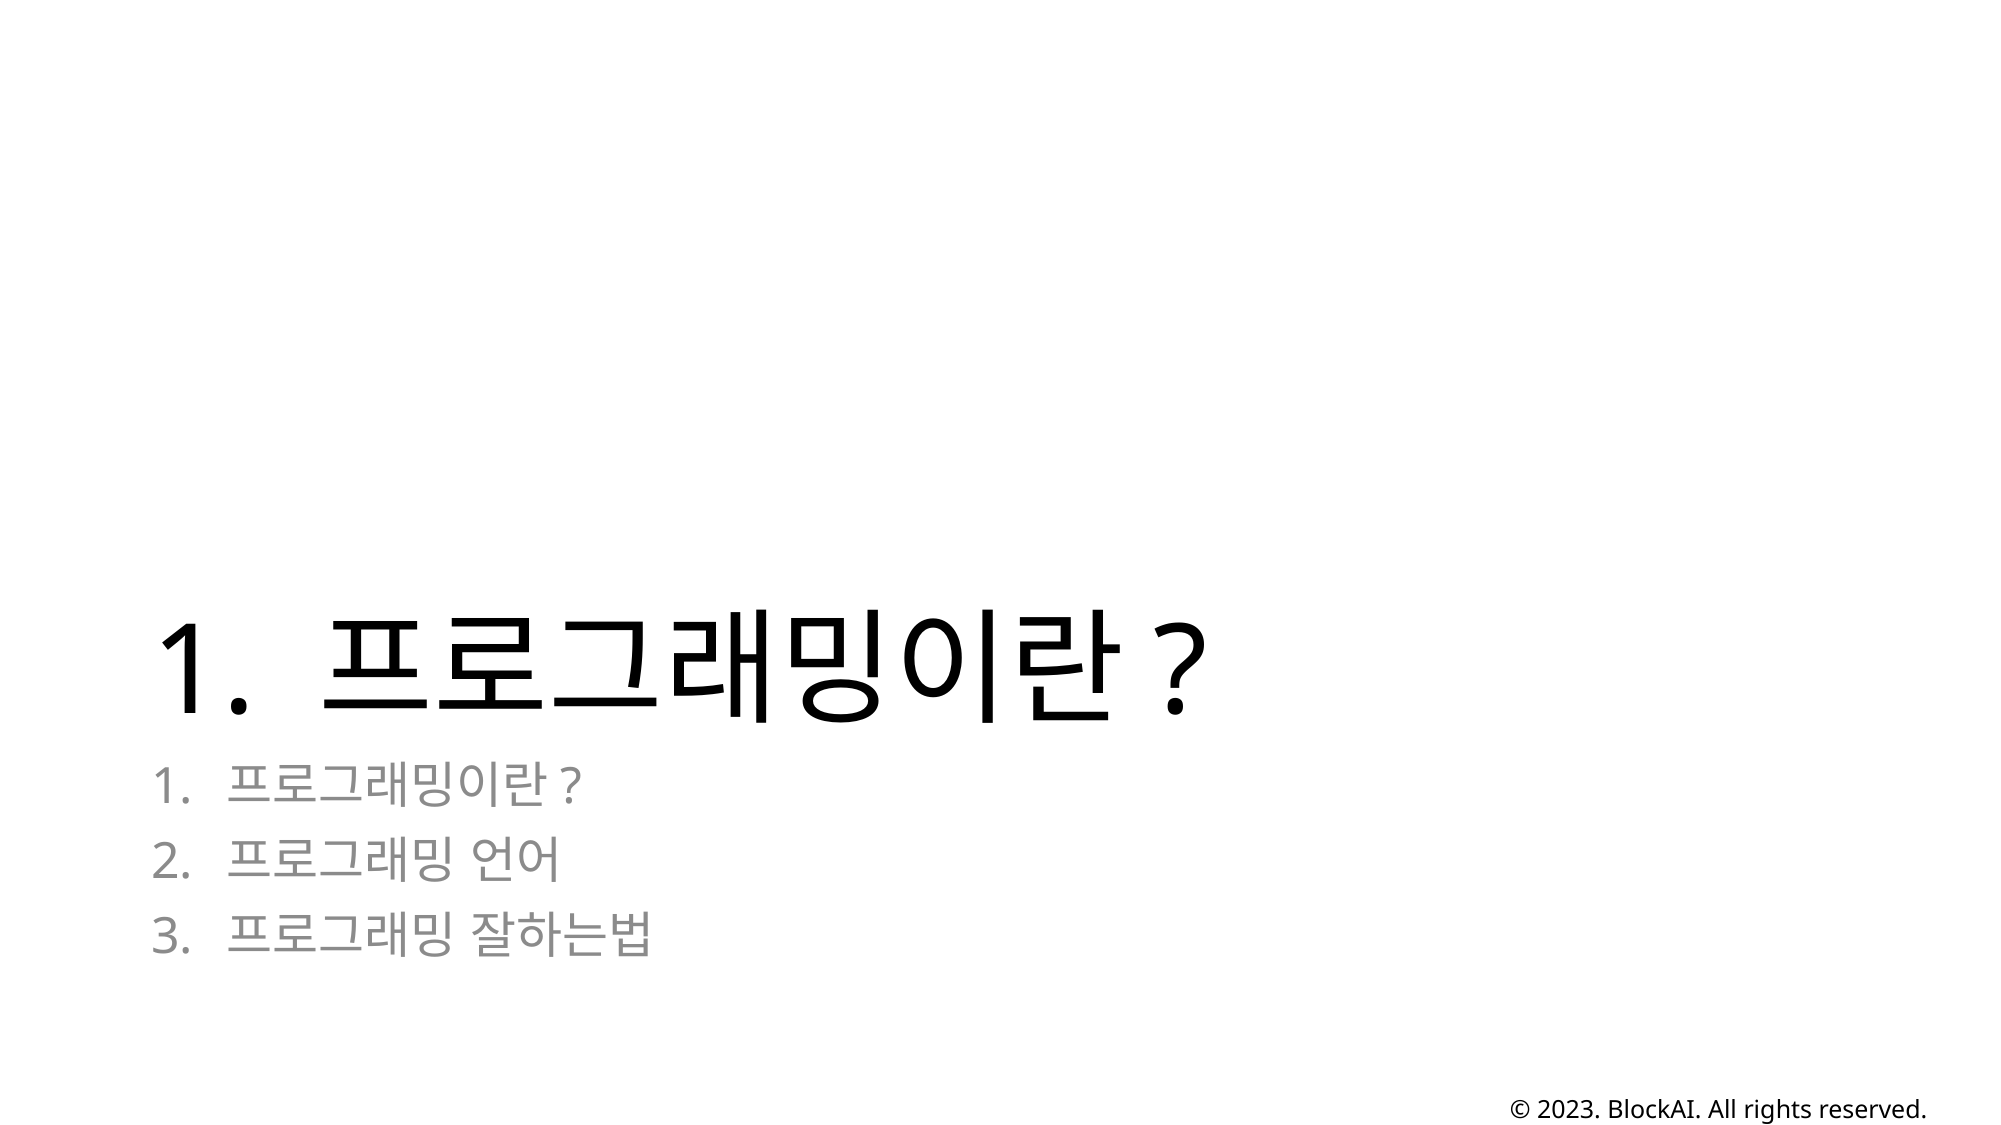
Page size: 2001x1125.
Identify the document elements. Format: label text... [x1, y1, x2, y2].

title 1. 프로그래밍이란? [136, 280, 1862, 749]
list 프로그래밍이란? 프로그래밍 언어 프로그래밍 잘하는법 [136, 752, 1862, 999]
